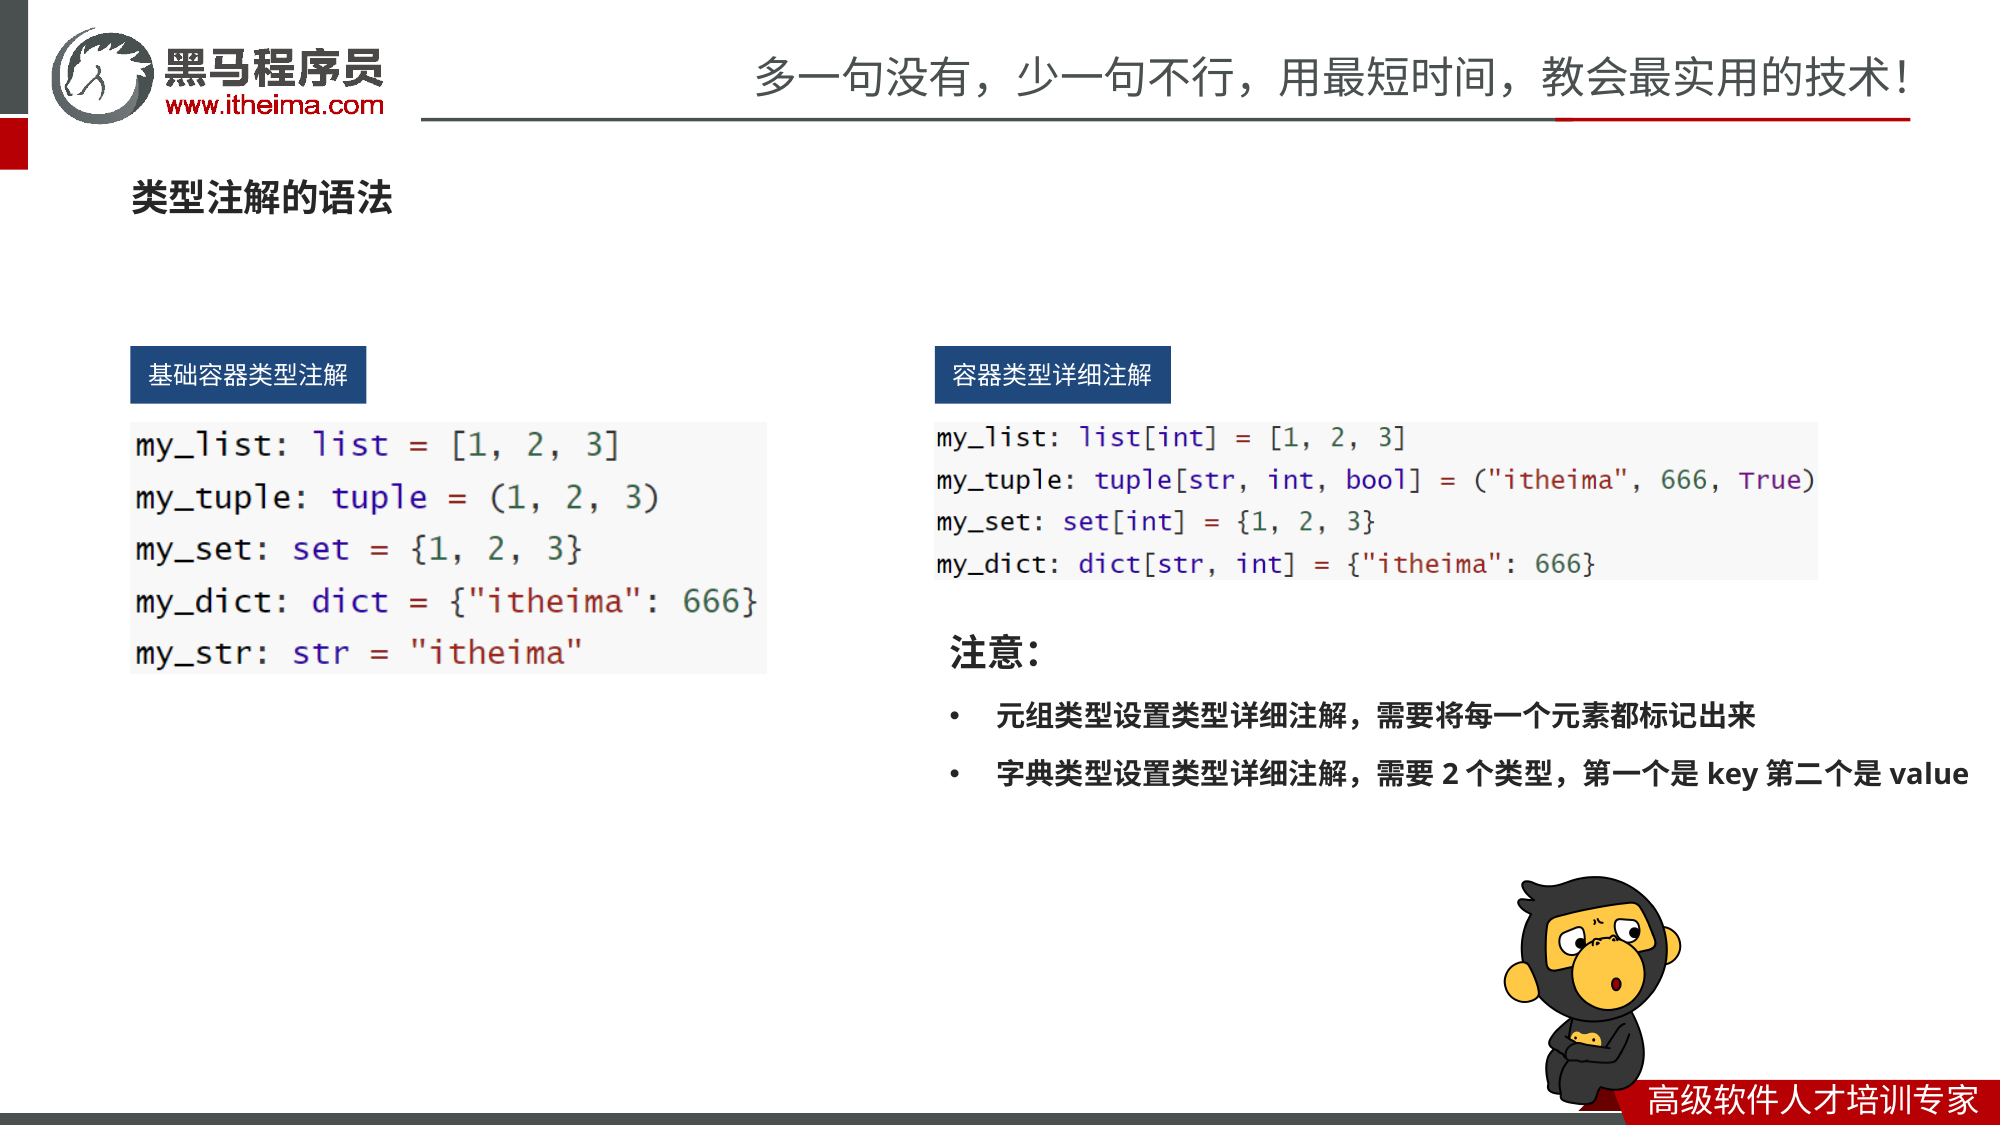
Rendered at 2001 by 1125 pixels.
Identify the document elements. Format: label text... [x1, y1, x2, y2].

list 类型注解的语法 [116, 154, 1872, 239]
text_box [934, 345, 1819, 581]
picture [1463, 862, 1716, 1115]
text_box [130, 345, 767, 675]
list 注意： 元组类型设置类型详细注解，需要将每一个元素都标记出来 字典类型设置类型详细注解，需要2个类型，第一个是key第二个是value [934, 599, 1998, 889]
picture [50, 26, 384, 125]
